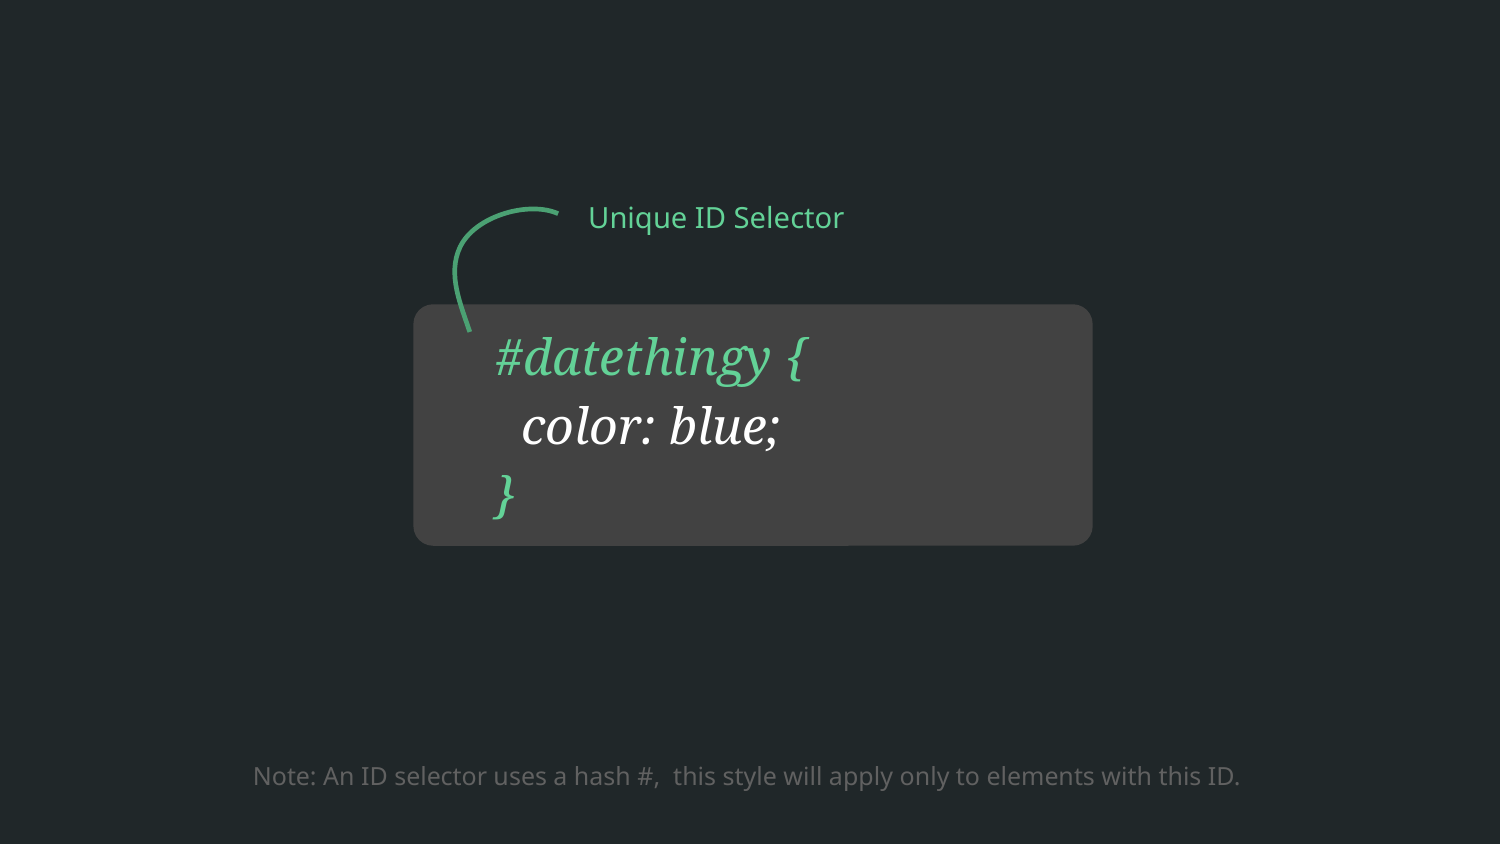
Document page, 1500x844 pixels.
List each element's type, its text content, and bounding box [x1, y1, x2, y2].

text_box Unique ID Selector [573, 179, 1075, 273]
text_box [413, 304, 480, 546]
text_box Note: An ID selector uses a hash #, this style will apply only to elements with this ID. [59, 740, 1436, 807]
title #datethingy { color: blue; } [480, 86, 1436, 740]
text_box [454, 208, 559, 332]
